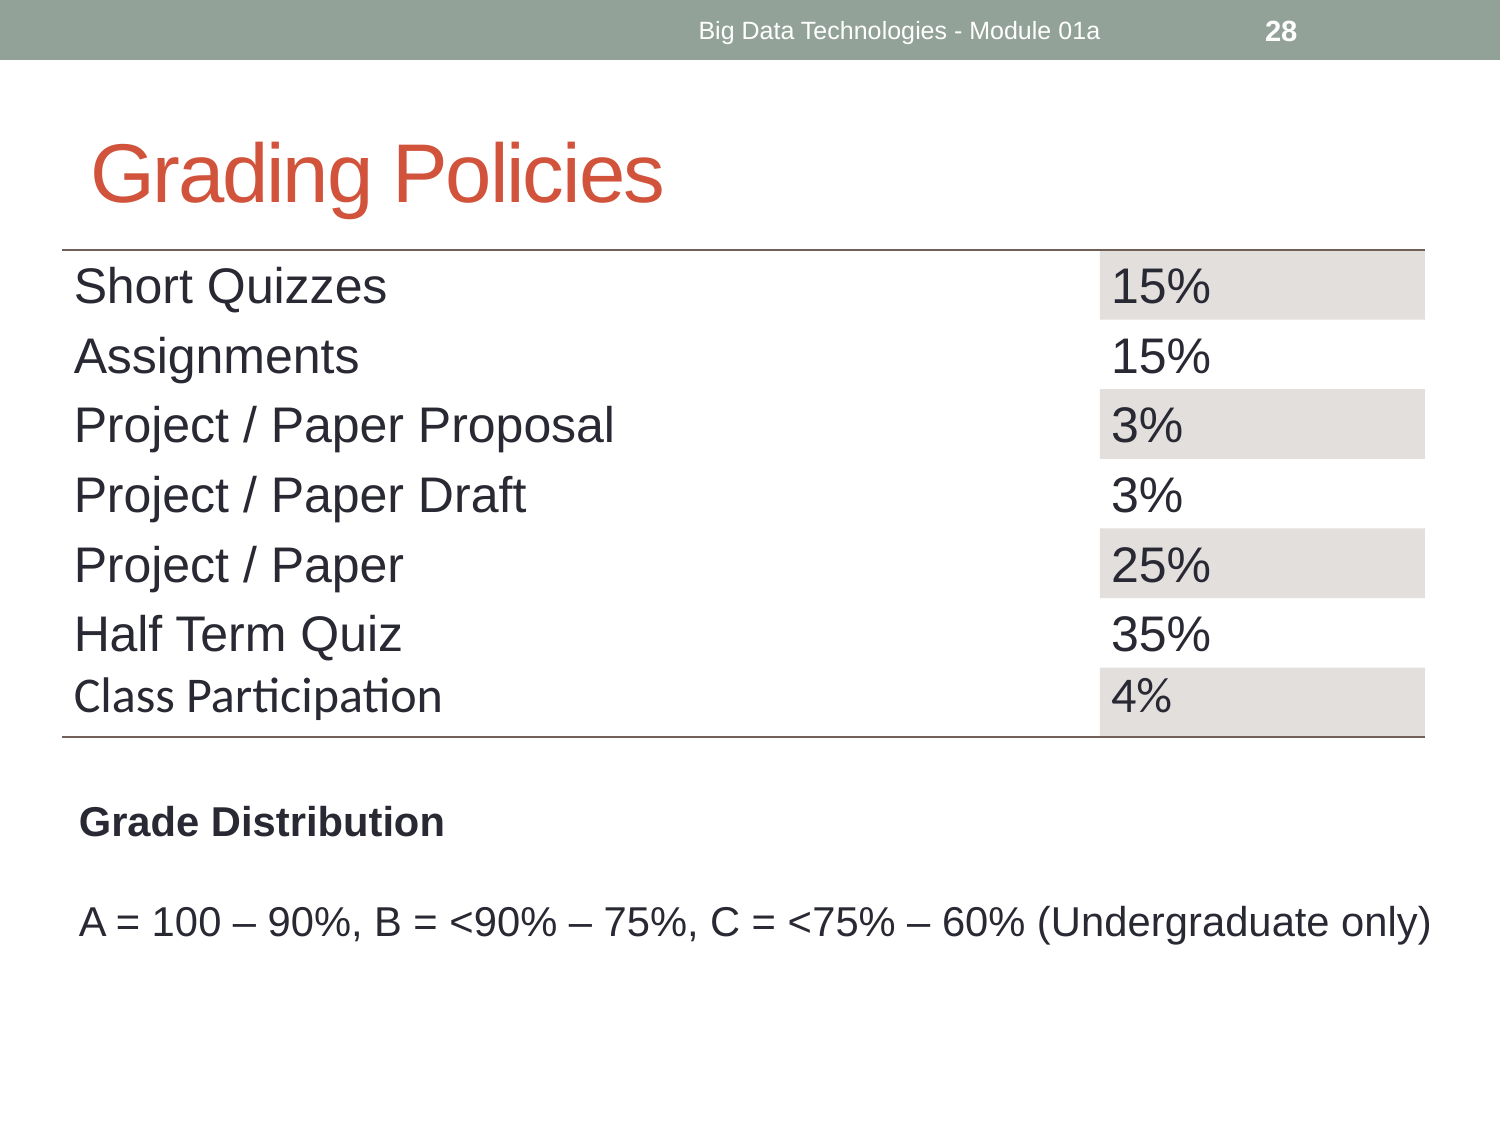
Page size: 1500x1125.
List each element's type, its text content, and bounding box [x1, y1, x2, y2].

table_header Short Quizzes [62, 251, 1100, 320]
footer Big Data Technologies - Module 01a [562, 3, 1238, 57]
table_cell 25% [1100, 528, 1425, 598]
slide_number 28 [1250, 3, 1425, 57]
table_cell 4% [1100, 668, 1425, 736]
text_box Grade Distribution A = 100 – 90%, B = <90% – 75%, C = <75% – 60% (Undergraduate only) [64, 787, 1448, 1023]
table_cell 35% [1100, 598, 1425, 668]
table_cell Assignments [62, 320, 1100, 389]
table_cell Project / Paper [62, 528, 1100, 598]
table_cell Project / Paper Proposal [62, 389, 1100, 459]
table_cell 15% [1100, 320, 1425, 389]
title Grading Policies [75, 87, 1425, 249]
table_cell 3% [1100, 389, 1425, 459]
table_cell Class Participation [62, 668, 1100, 736]
table_cell 3% [1100, 459, 1425, 528]
table_cell Half Term Quiz [62, 598, 1100, 668]
table_header 15% [1100, 251, 1425, 320]
table_cell Project / Paper Draft [62, 459, 1100, 528]
